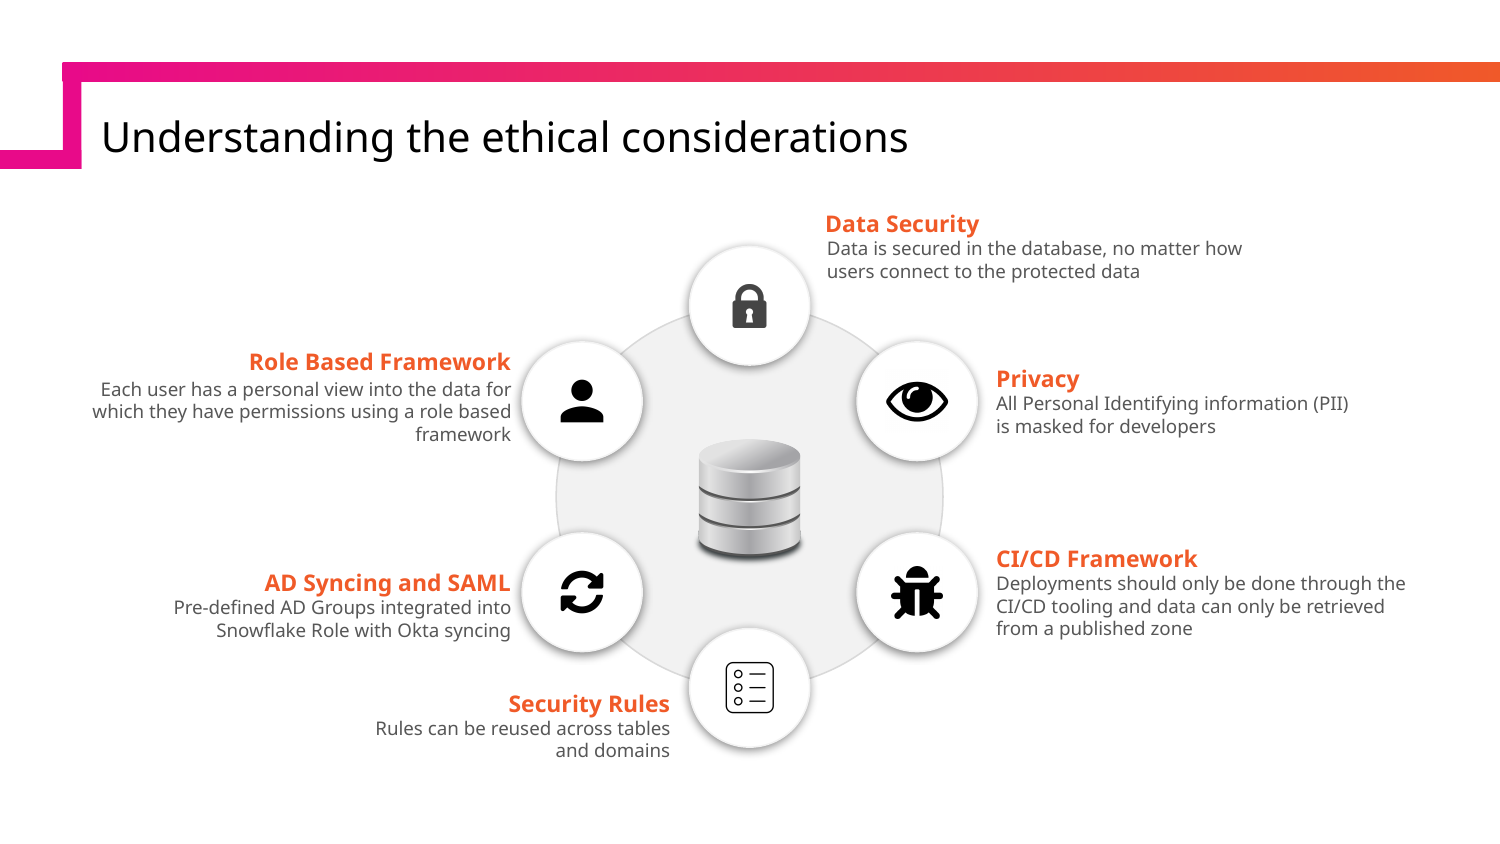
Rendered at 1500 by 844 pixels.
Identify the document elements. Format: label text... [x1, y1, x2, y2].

text_box [857, 532, 978, 652]
text_box CI/CD Framework [995, 544, 1403, 572]
text_box Security Rules [84, 688, 671, 717]
text_box [522, 532, 643, 652]
picture [691, 439, 808, 567]
text_box Privacy [995, 364, 1416, 392]
text_box Data is secured in the database, no matter how users connect to the protected data [826, 237, 1274, 289]
text_box Role Based Framework [84, 347, 512, 376]
text_box [522, 341, 643, 461]
picture [560, 570, 604, 615]
text_box All Personal Identifying information (PII) is masked for developers [995, 392, 1356, 470]
text_box Rules can be reused across tables and domains [350, 717, 671, 769]
picture [550, 369, 614, 433]
picture [885, 369, 949, 433]
title Understanding the ethical considerations [93, 117, 1448, 169]
text_box AD Syncing and SAML [84, 568, 512, 596]
text_box [689, 246, 810, 366]
text_box Data Security [825, 209, 1416, 237]
text_box Pre-defined AD Groups integrated into Snowflake Role with Okta syncing [84, 596, 512, 648]
text_box Each user has a personal view into the data for which they have permissions using a role based framework [84, 377, 512, 455]
text_box [556, 317, 943, 677]
picture [890, 566, 944, 619]
text_box [689, 628, 810, 748]
picture [723, 661, 776, 714]
text_box Deployments should only be done through the CI/CD tooling and data can only be retrieved from a published zone [995, 571, 1416, 650]
picture [727, 283, 772, 328]
text_box [857, 341, 978, 461]
